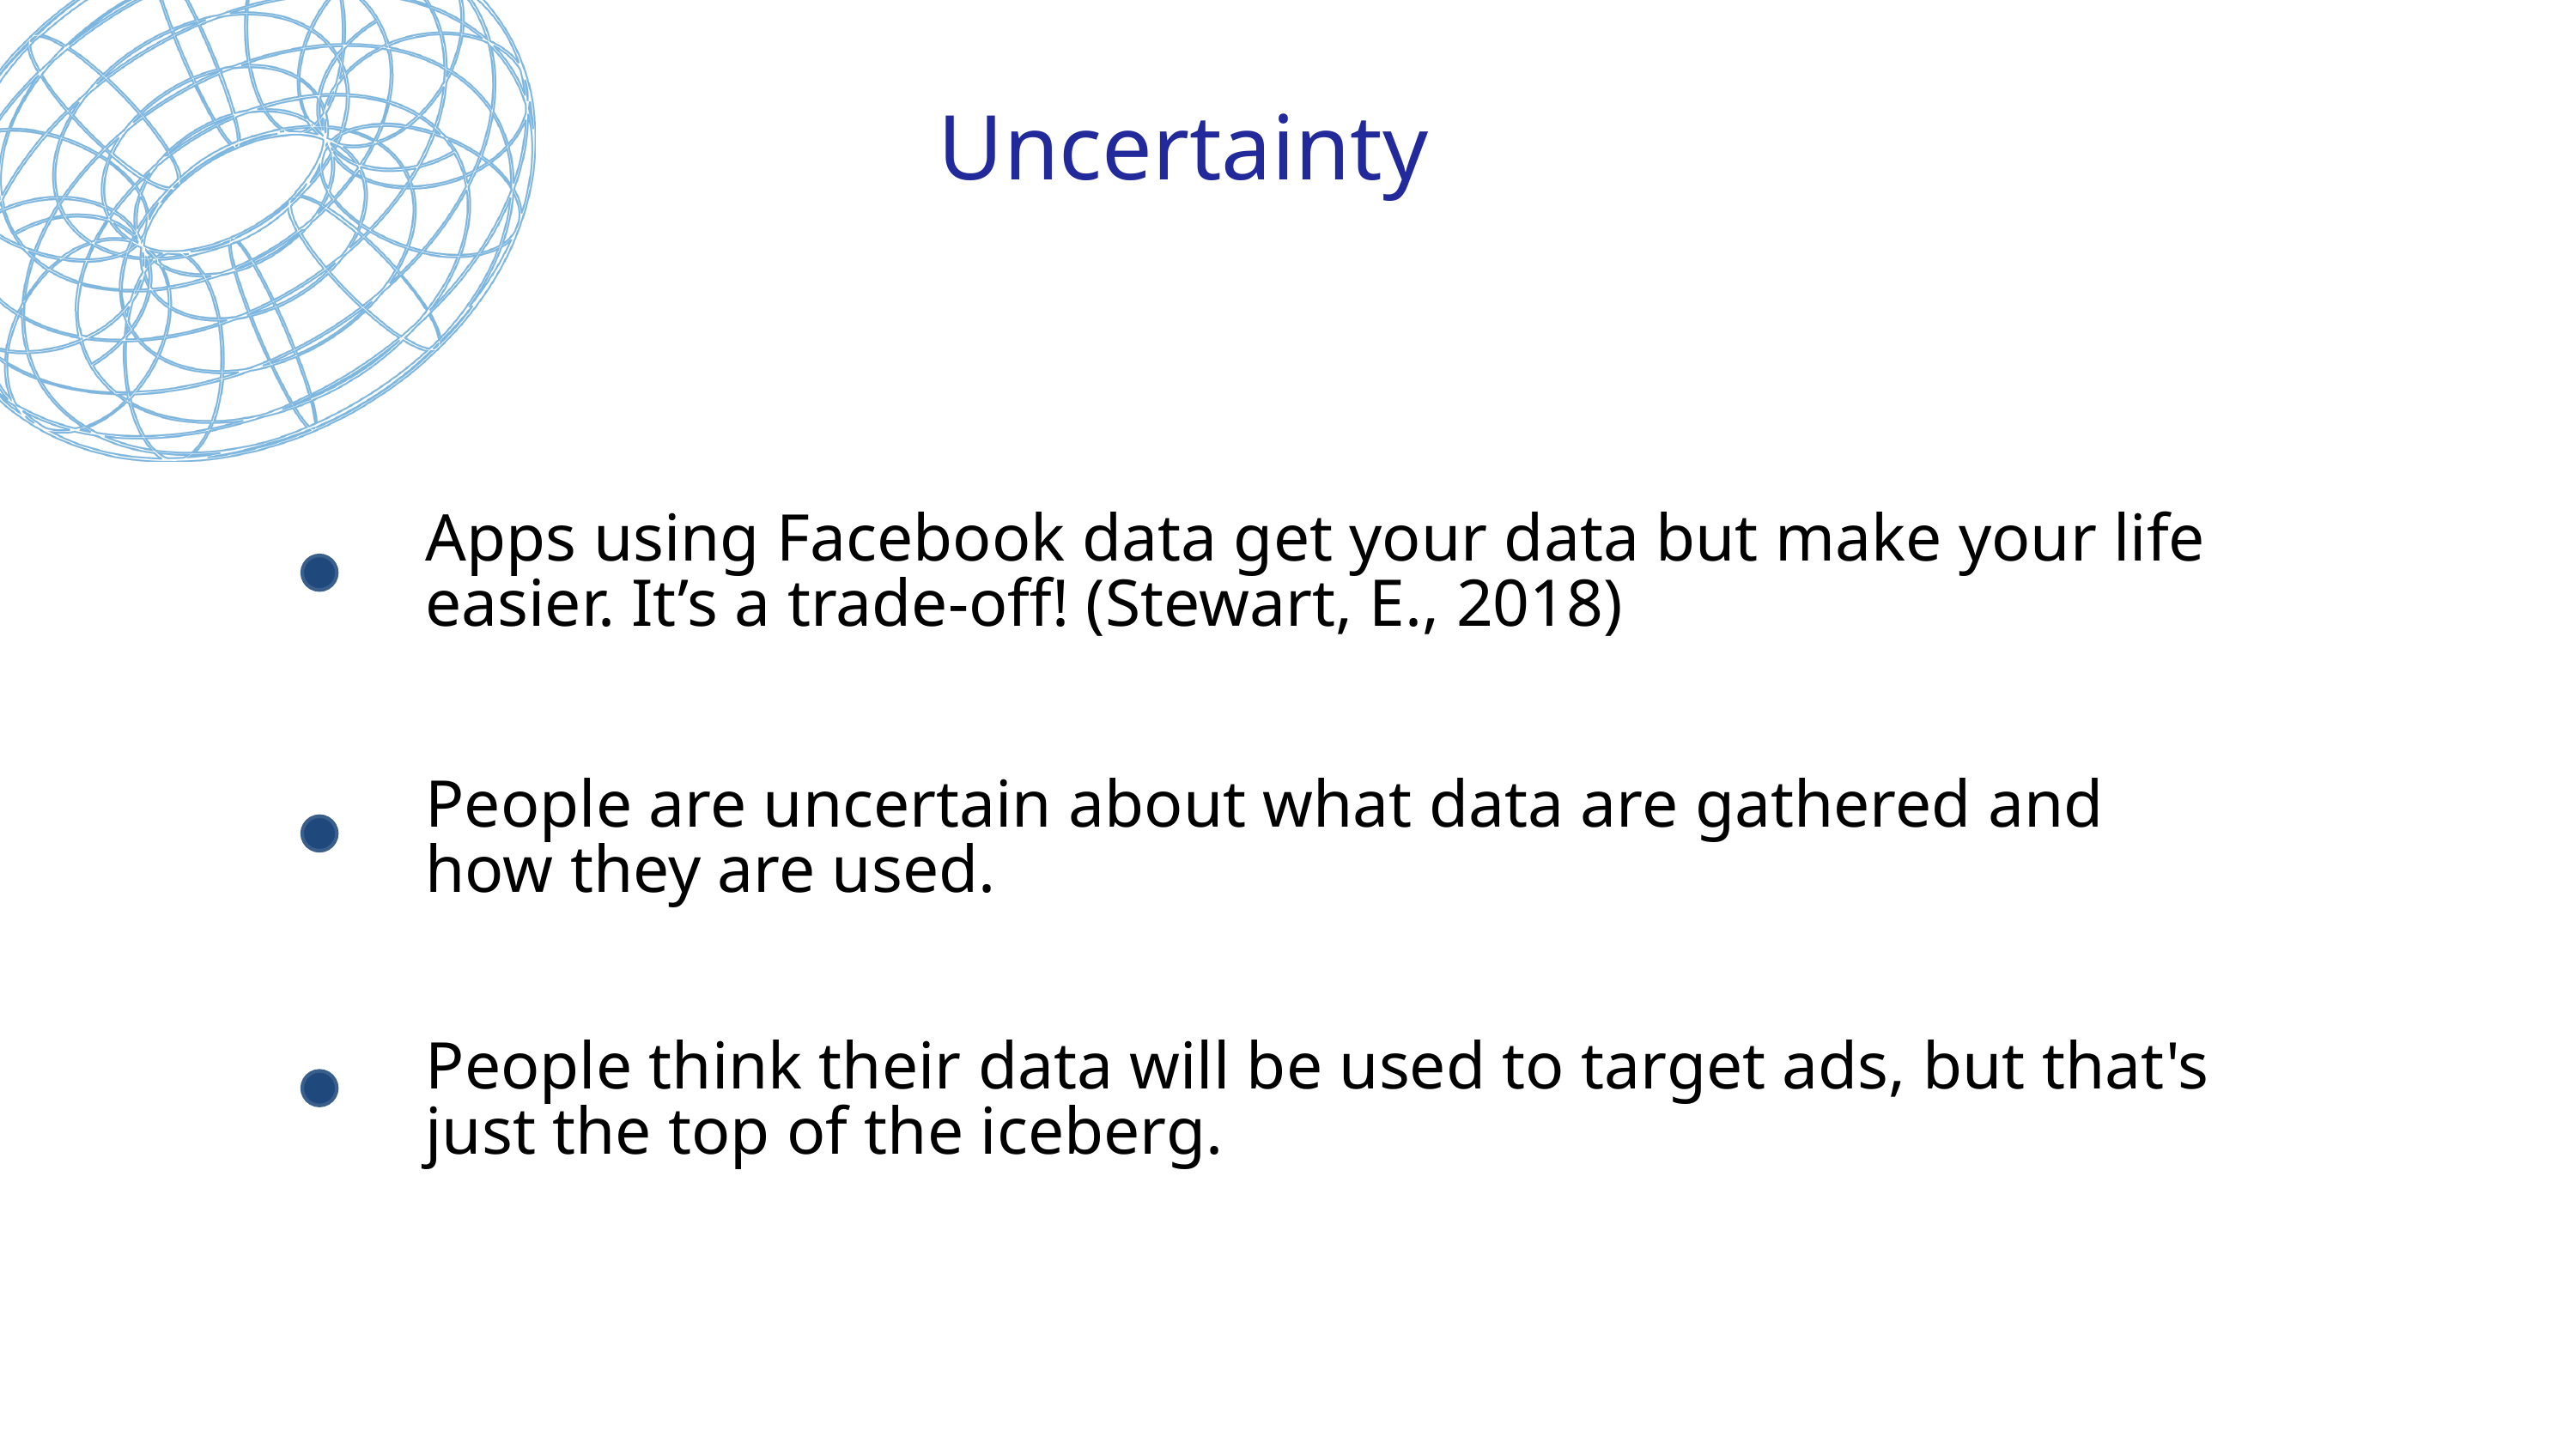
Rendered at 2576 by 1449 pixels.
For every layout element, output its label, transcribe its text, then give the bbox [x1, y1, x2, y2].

picture [0, 0, 536, 462]
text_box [425, 232, 2432, 631]
text_box [300, 553, 339, 592]
text_box Uncertainty [938, 72, 1637, 198]
text_box [300, 814, 339, 853]
text_box People think their data will be used to target ads, but that's just the top of the iceberg. [425, 1036, 2219, 1233]
text_box [300, 1069, 339, 1107]
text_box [425, 631, 2432, 971]
